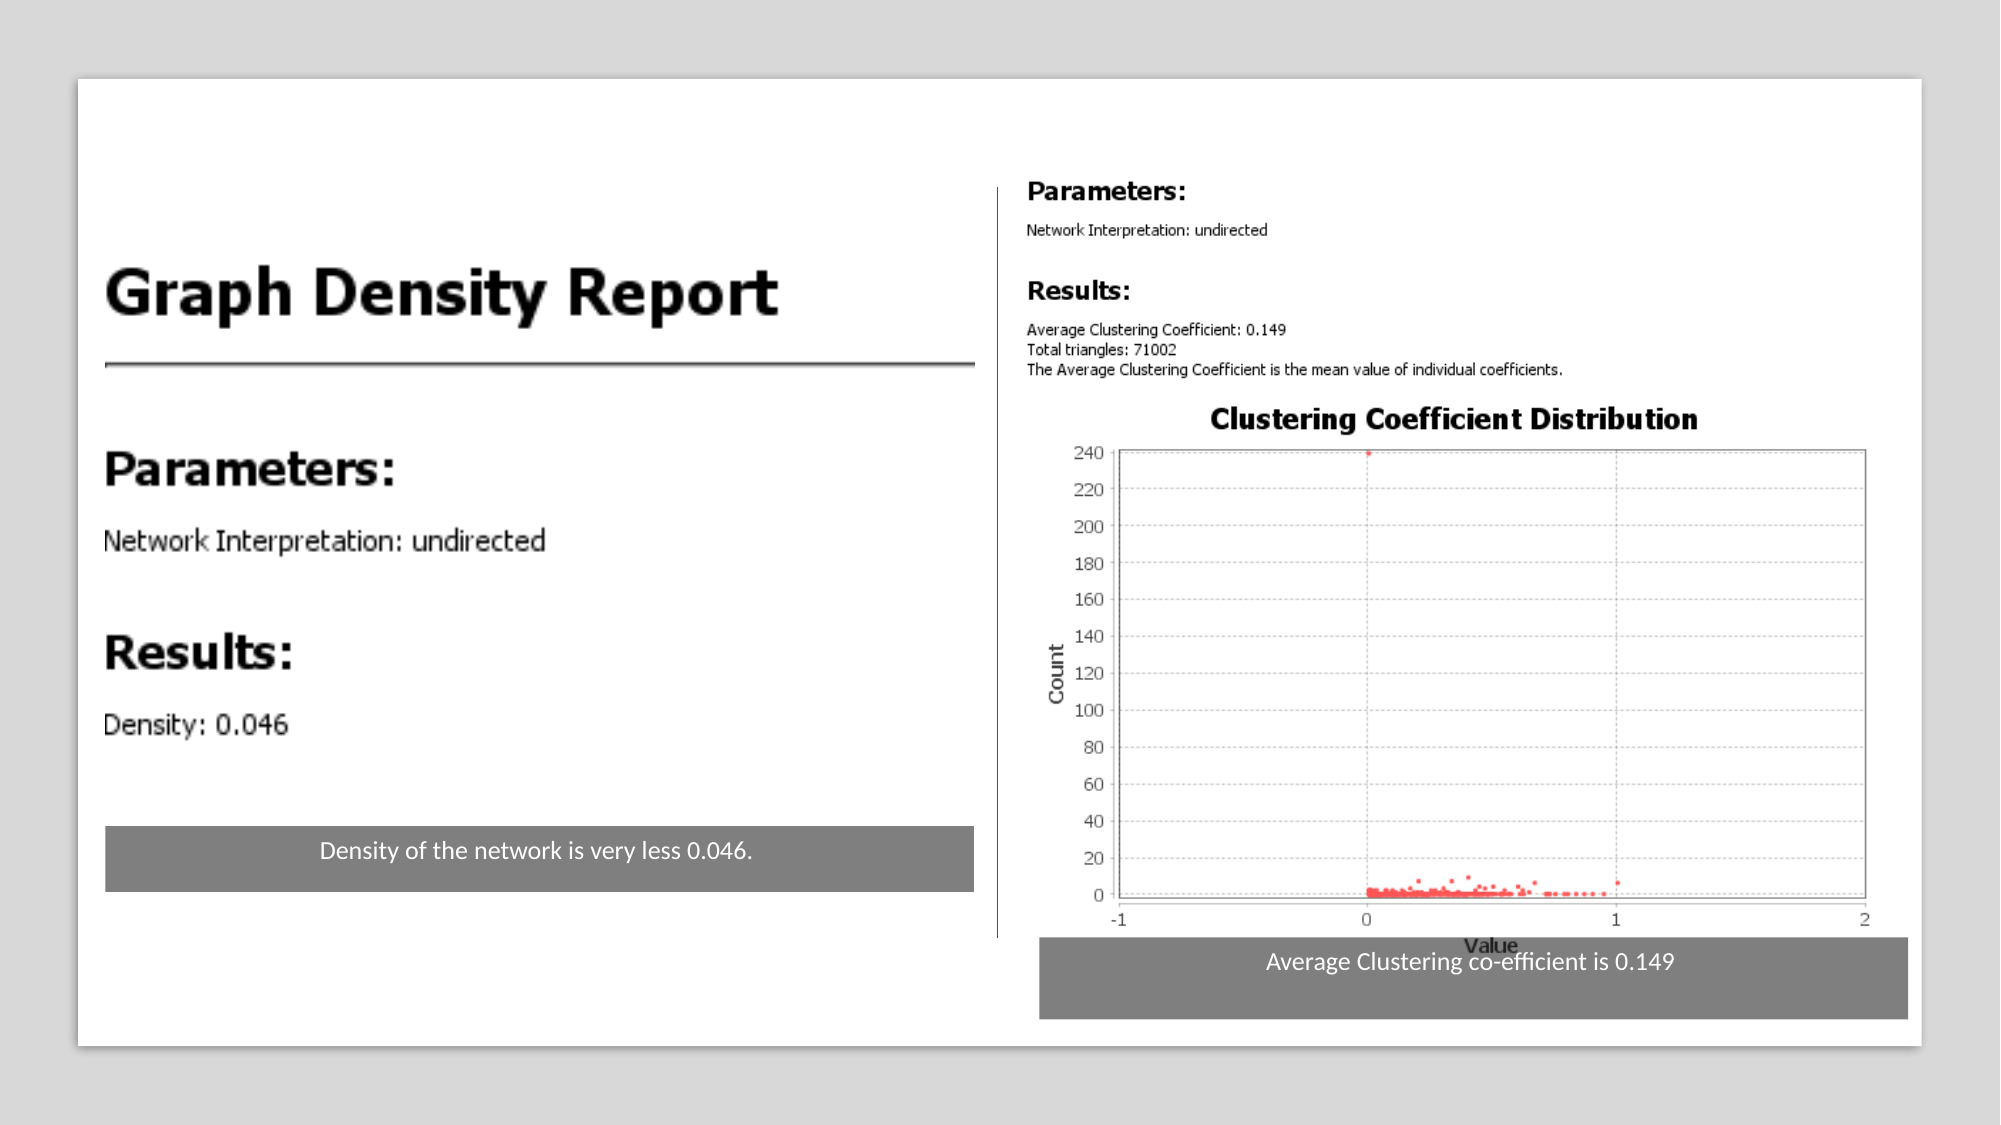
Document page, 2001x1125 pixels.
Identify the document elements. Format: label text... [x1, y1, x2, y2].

text_box [77, 78, 1923, 1047]
picture [105, 232, 975, 893]
text_box Average Clustering co-efficient is 0.149 [1039, 937, 1909, 1020]
text_box [0, 0, 2000, 1125]
picture [1025, 152, 1895, 973]
